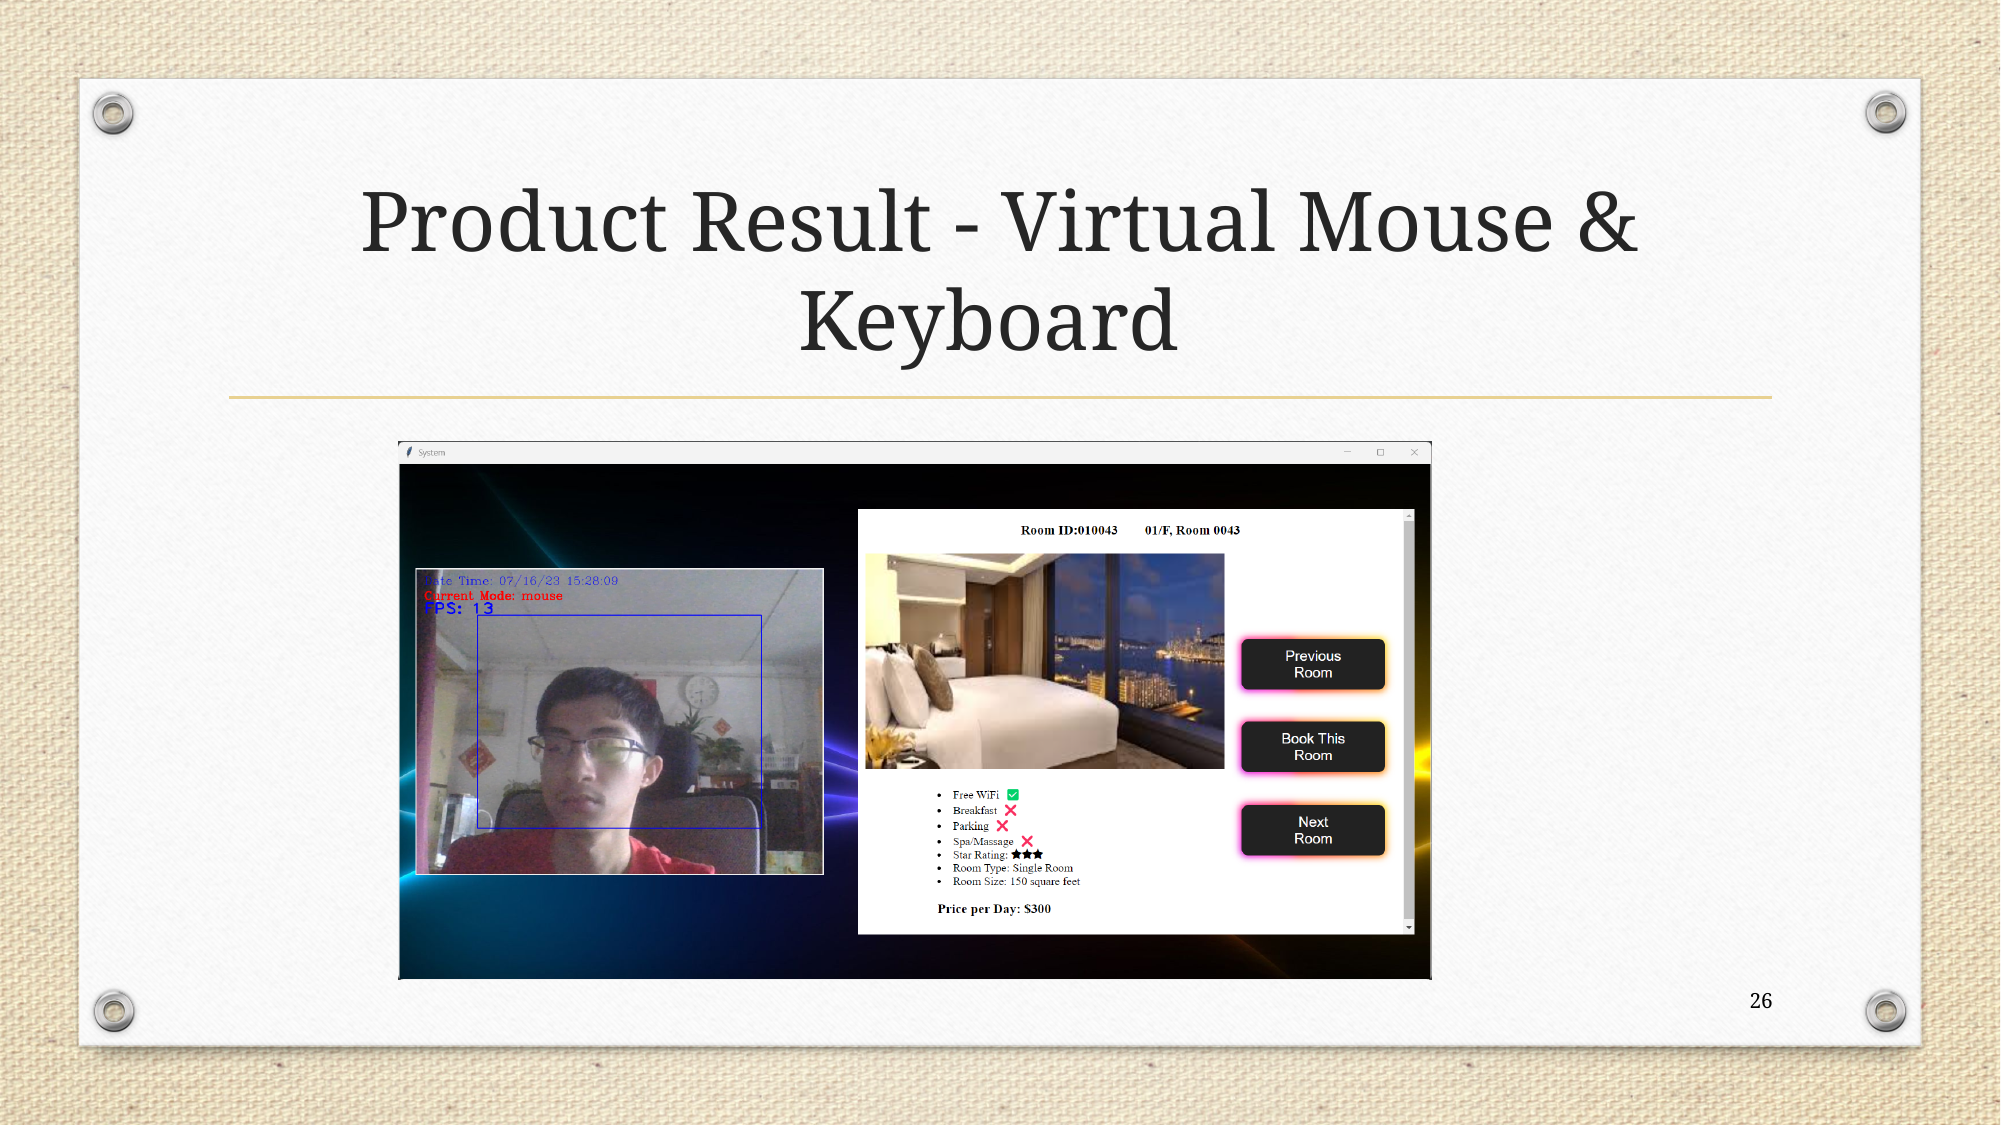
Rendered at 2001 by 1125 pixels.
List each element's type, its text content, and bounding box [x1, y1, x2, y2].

title Product Result - Virtual Mouse & Keyboard [212, 161, 1788, 375]
slide_number 26 [1698, 979, 1788, 1025]
picture [0, 0, 2001, 1125]
